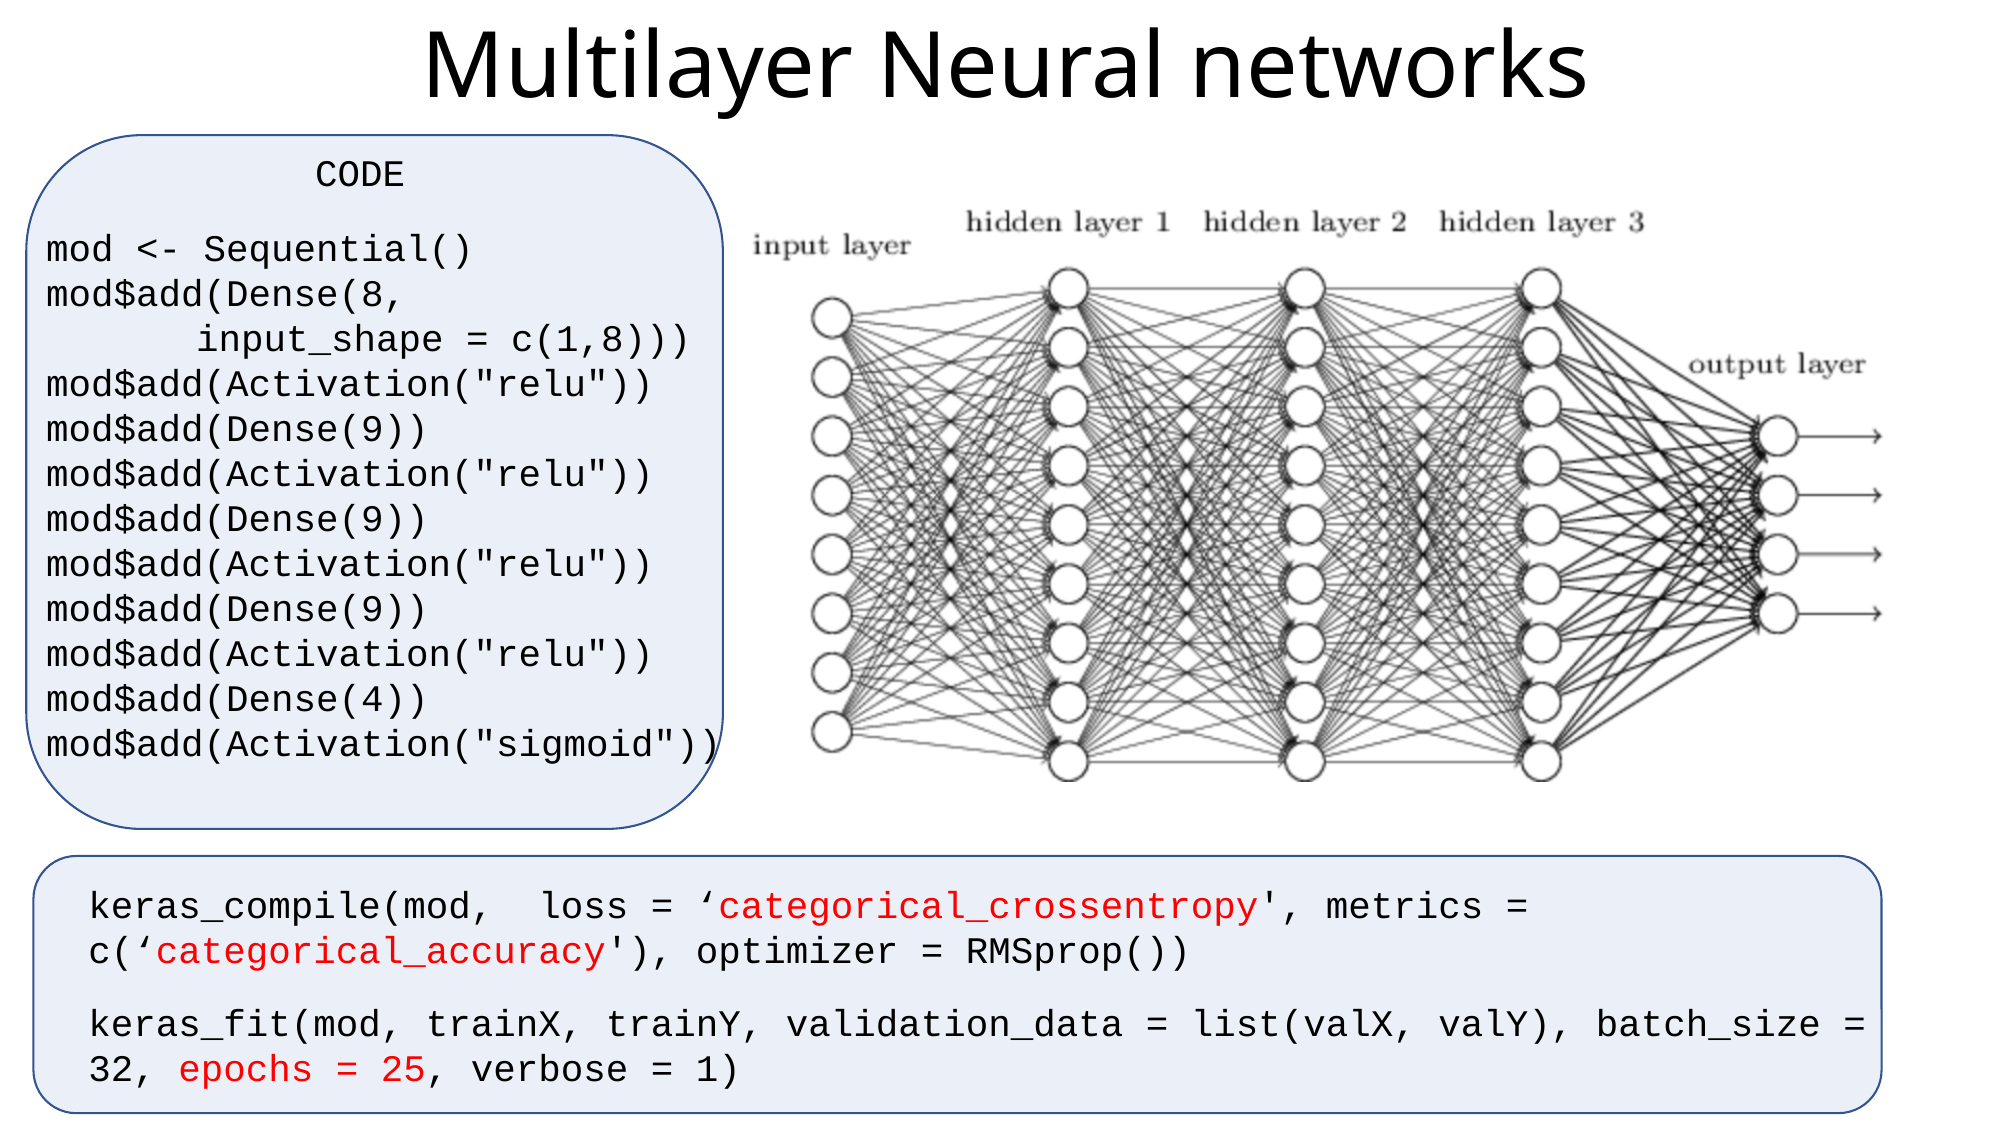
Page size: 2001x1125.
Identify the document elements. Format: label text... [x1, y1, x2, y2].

text_box mod <- Sequential() mod$add(Dense(8, input_shape = c(1,8))) mod$add(Activation("relu")) mod$add(Dense(9)) mod$add(Activation("relu")) mod$add(Dense(9)) mod$add(Activation("relu")) mod$add(Dense(9)) mod$add(Activation("relu")) mod$add(Dense(4)) mod$add(Activation("sigmoid")) [31, 217, 688, 772]
text_box Multilayer Neural networks [144, 0, 1869, 176]
text_box [25, 134, 688, 750]
text_box keras_compile(mod, loss = ‘categorical_crossentropy', metrics = c(‘categorical_accuracy'), optimizer = RMSprop()) [73, 873, 1940, 979]
text_box [32, 854, 1883, 1115]
text_box CODE [300, 176, 420, 201]
picture [688, 154, 1966, 810]
text_box [41, 772, 688, 830]
text_box keras_fit(mod, trainX, trainY, validation_data = list(valX, valY), batch_size = 32, epochs = 25, verbose = 1) [73, 991, 1911, 1097]
